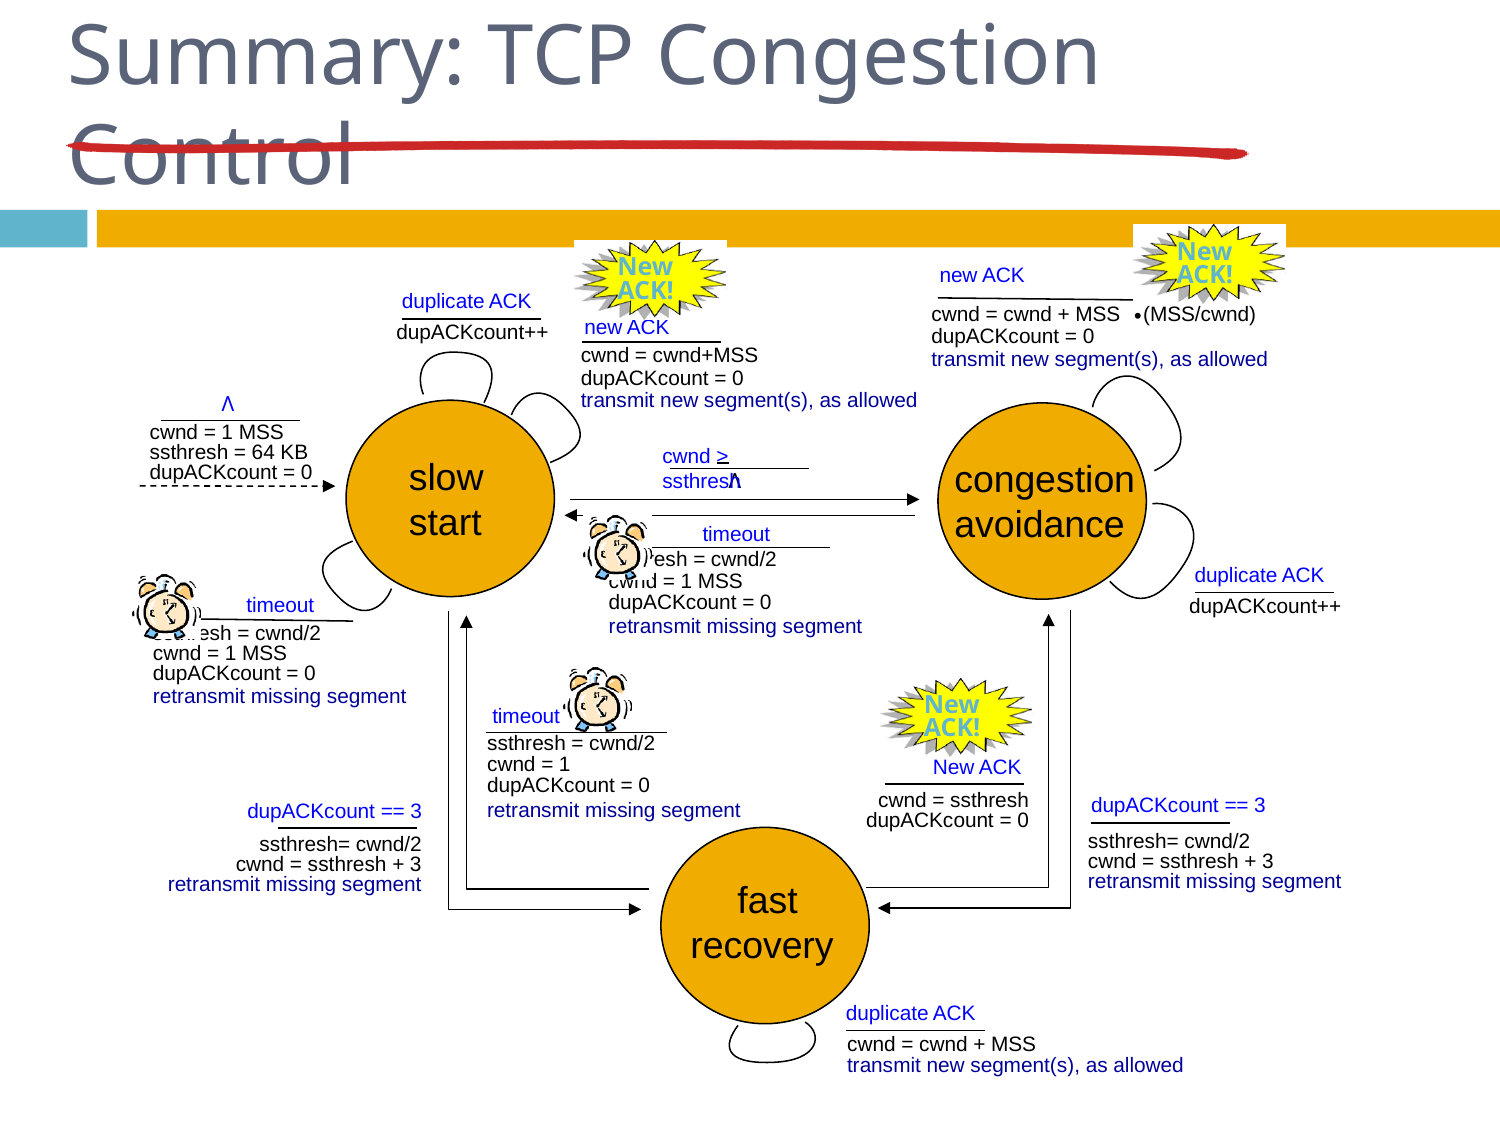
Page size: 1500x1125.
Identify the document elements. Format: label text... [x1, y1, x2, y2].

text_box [660, 827, 1200, 1110]
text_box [152, 740, 764, 928]
title Summary: TCP Congestion Control [52, 30, 1328, 172]
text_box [877, 609, 1358, 925]
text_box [574, 224, 1286, 758]
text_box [1291, 253, 1357, 609]
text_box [134, 279, 569, 514]
picture [61, 135, 1262, 165]
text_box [131, 515, 569, 732]
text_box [850, 766, 1049, 888]
